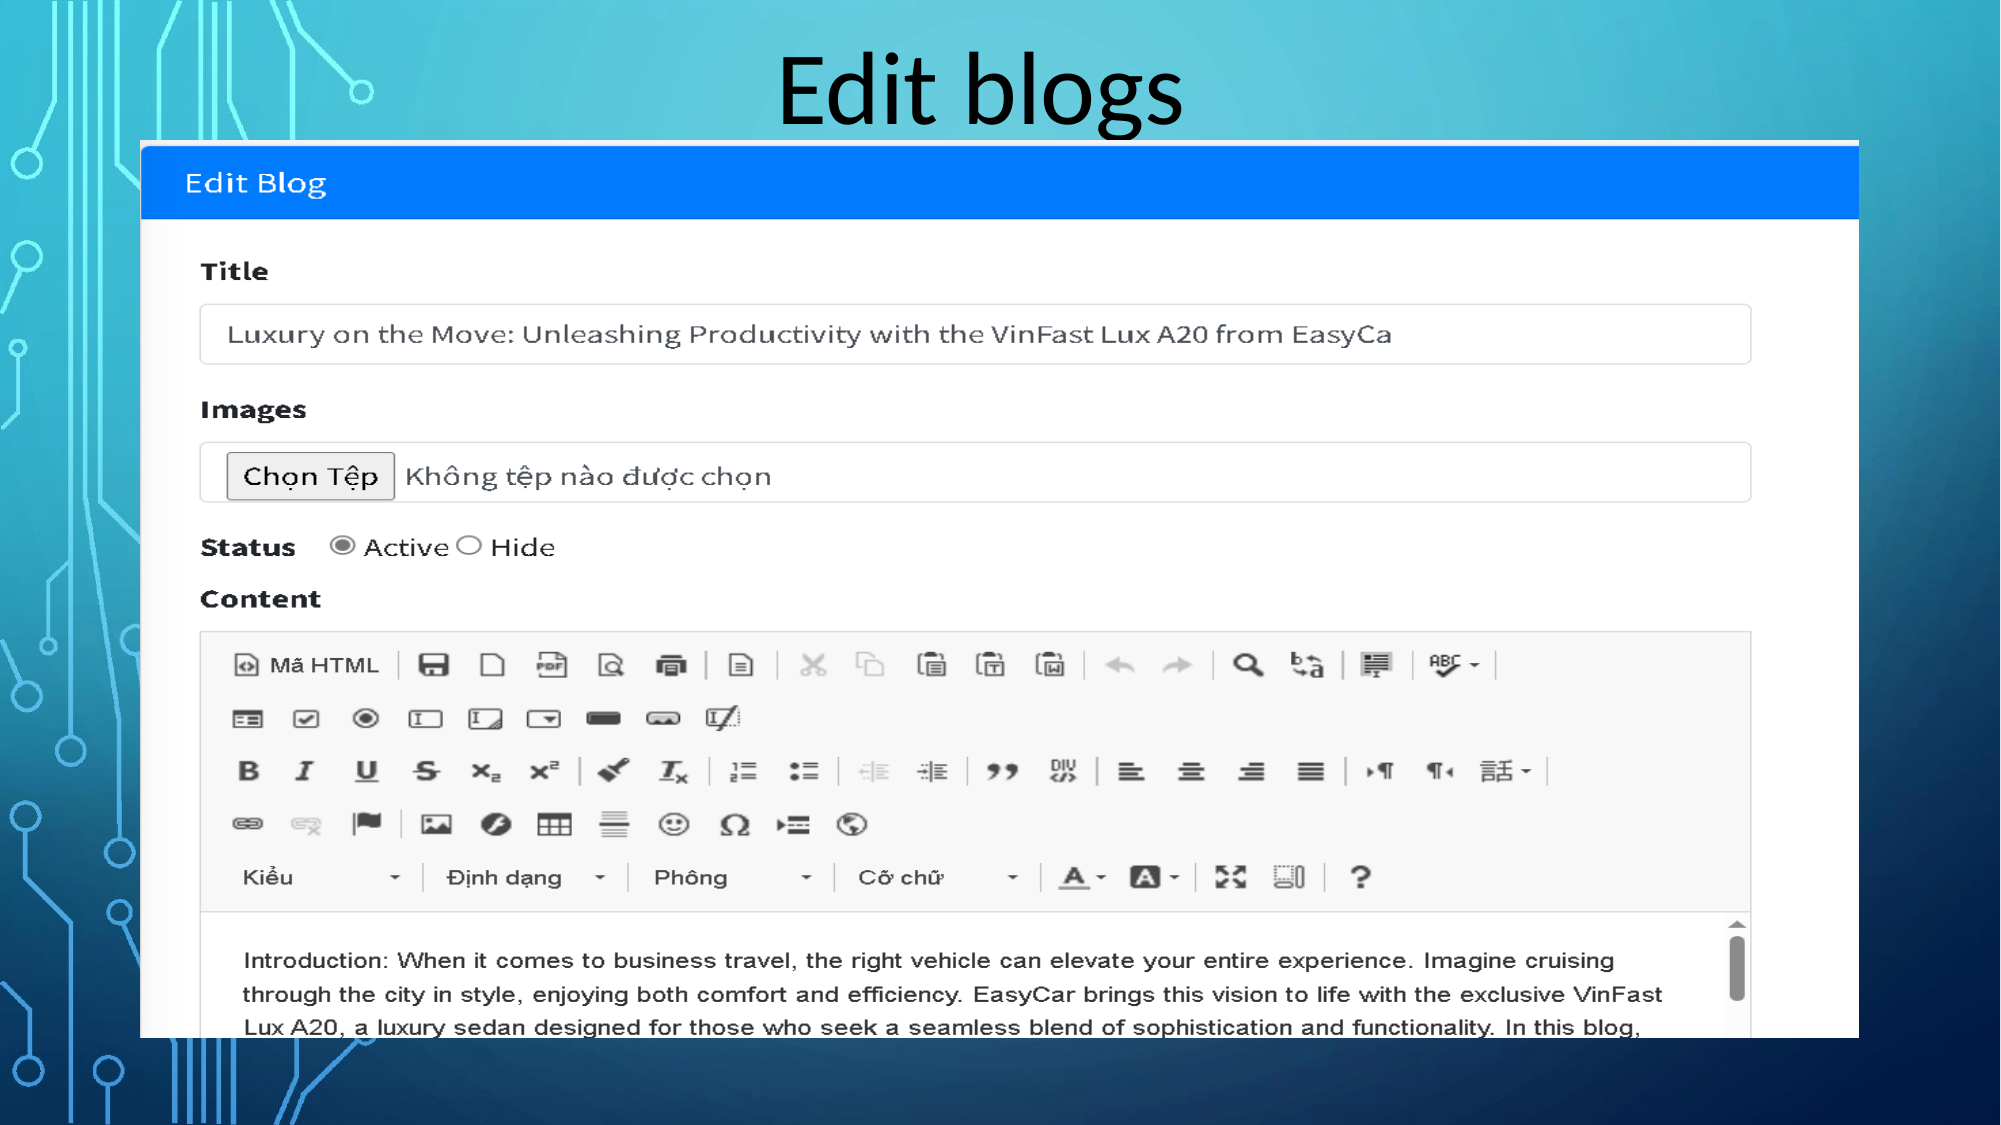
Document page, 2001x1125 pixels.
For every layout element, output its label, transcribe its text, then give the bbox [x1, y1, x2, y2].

text_box Edit blogs [0, 0, 1963, 165]
picture [0, 0, 2001, 1125]
